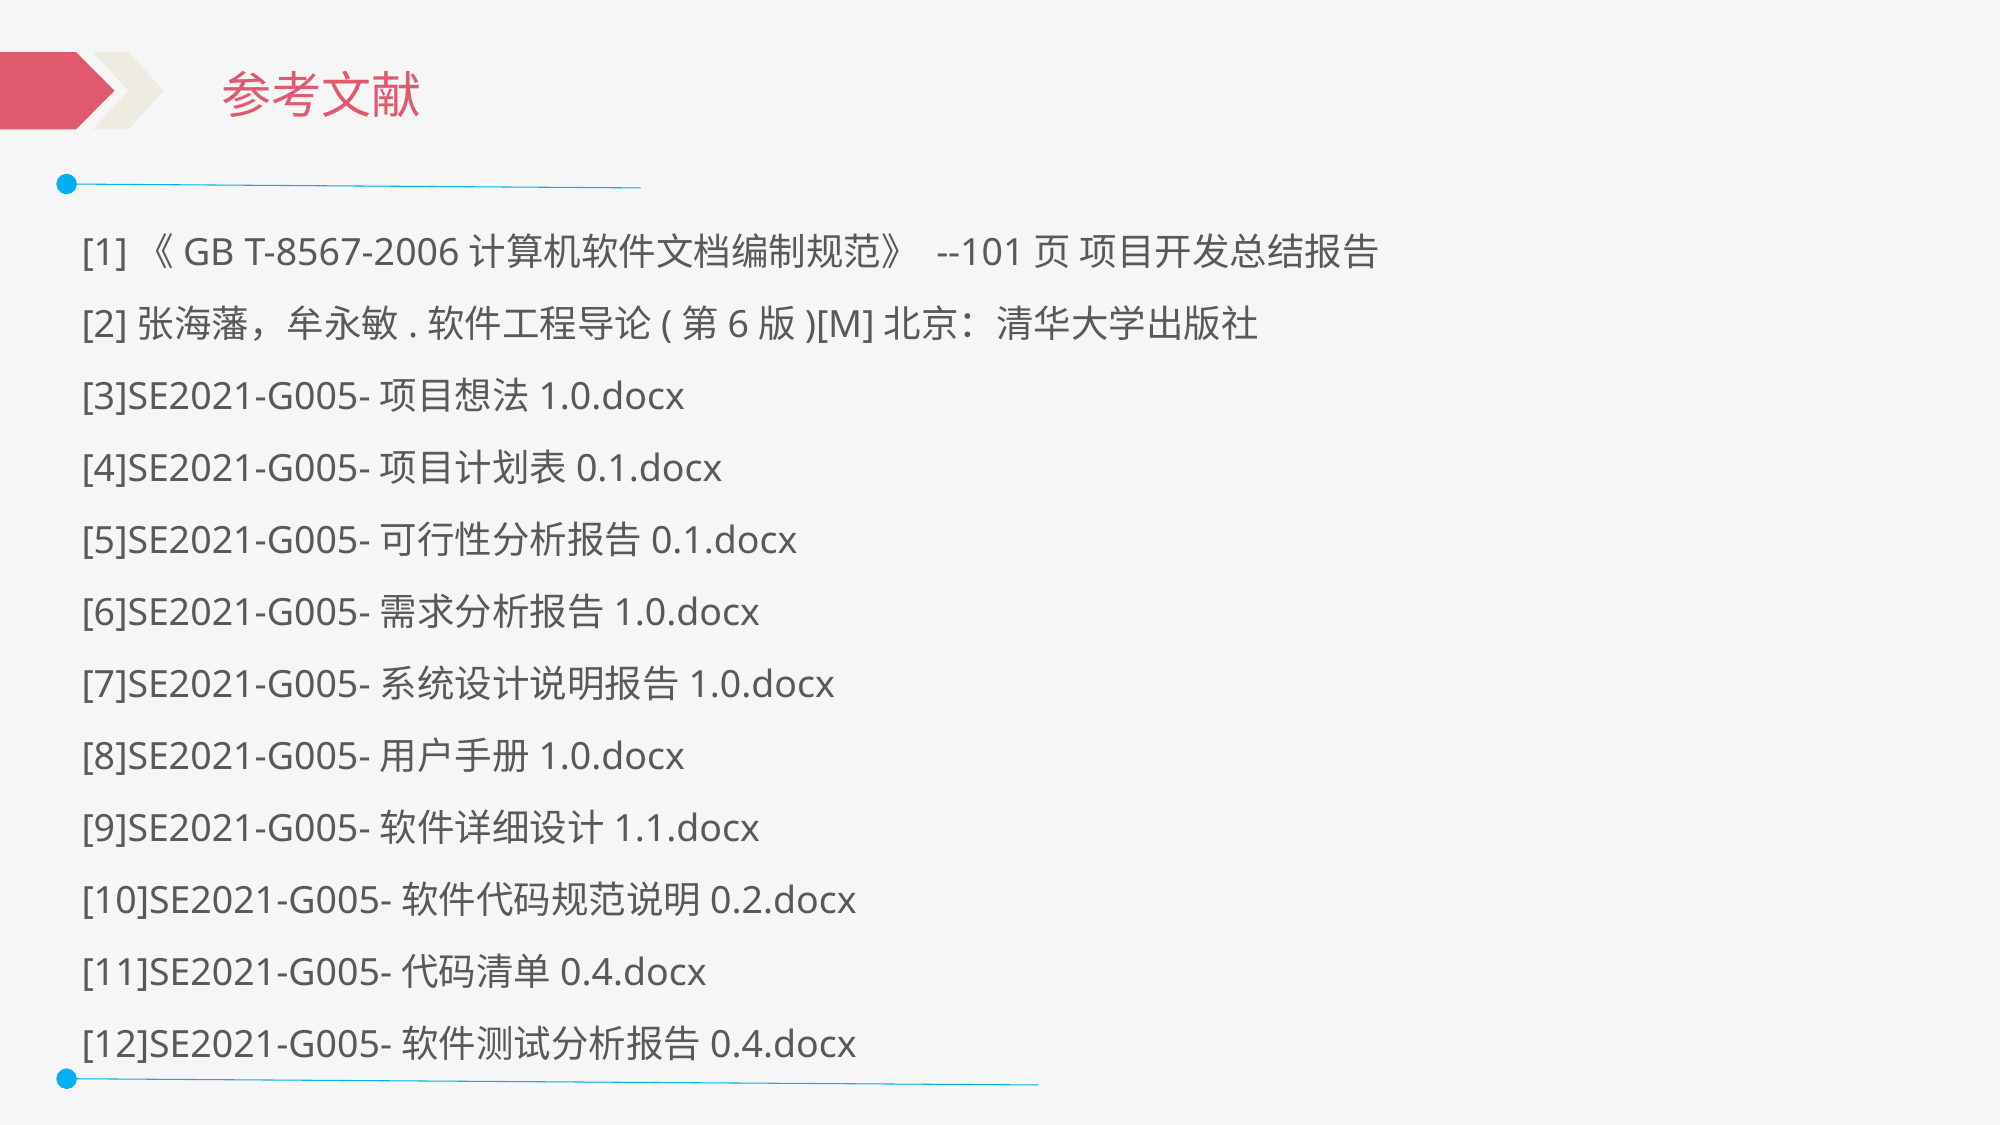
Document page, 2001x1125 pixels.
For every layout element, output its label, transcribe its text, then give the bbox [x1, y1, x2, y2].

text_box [66, 1078, 1039, 1085]
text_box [195, 44, 1310, 132]
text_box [66, 184, 641, 188]
text_box [1]《GB T-8567-2006计算机软件文档编制规范》 --101页 项目开发总结报告 [2]张海藩，牟永敏.软件工程导论(第6版)[M]北京：清华大学出版社 [3]SE2021-G005-项目想法1.0.docx [4]SE2021-G005-项目计划表0.1.docx [5]SE2021-G005-可行性分析报告0.1.docx [6]SE2021-G005-需求分析报告1.0.docx [7]SE2021-G005-系统设计说明报告1.0.docx [8]SE2021-G005-用户手册1.0.docx [9]SE2021-G005-软件详细设计1.1.docx [10]SE2021-G005-软件代码规范说明0.2.docx [11]SE2021-G005-代码清单0.4.docx [12]SE2021-G005-软件测试分析报告0.4.docx [66, 196, 1854, 1070]
